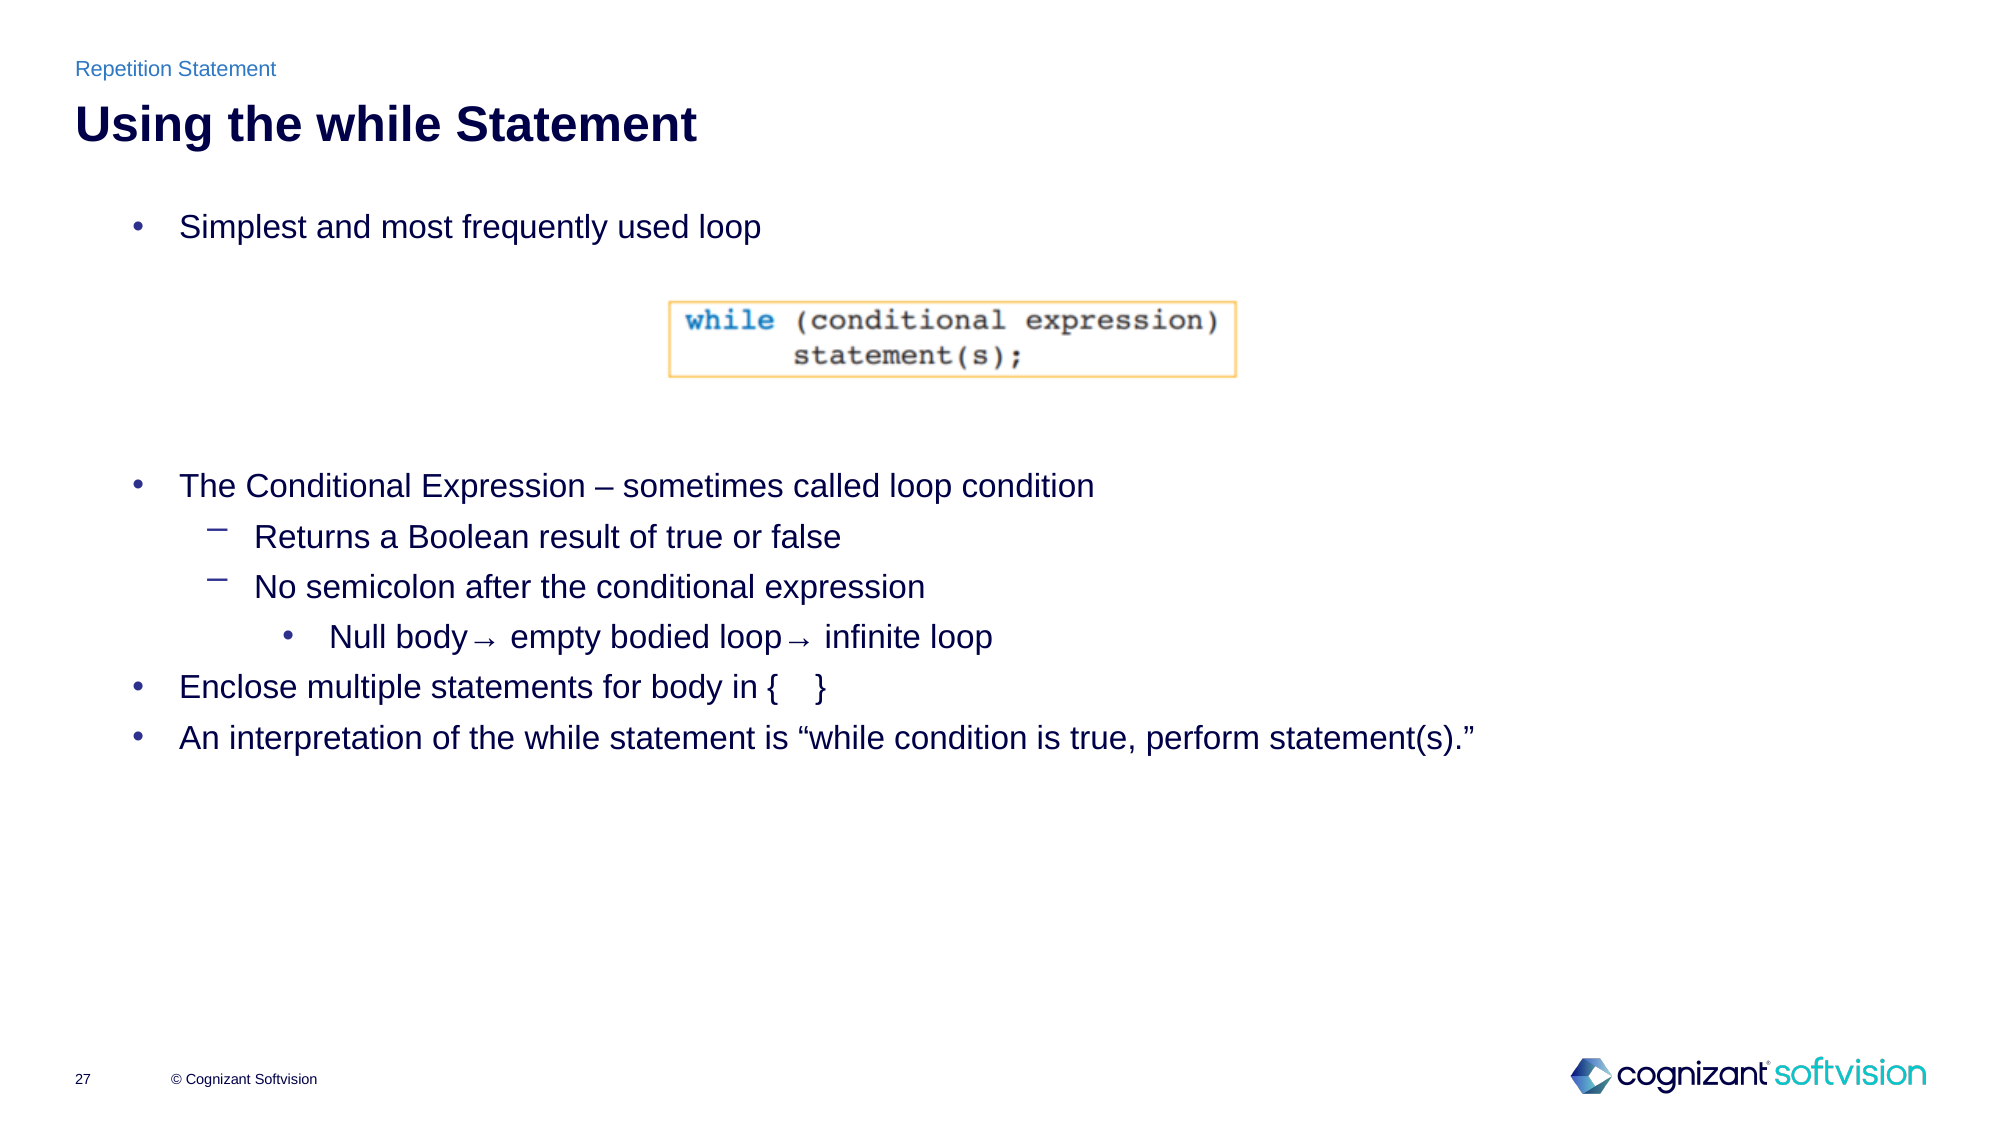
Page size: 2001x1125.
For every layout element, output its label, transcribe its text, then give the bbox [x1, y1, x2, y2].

picture [658, 283, 1265, 390]
text_box Repetition Statement [75, 54, 1850, 93]
slide_number 27 [75, 1056, 133, 1088]
footer © Cognizant Softvision [171, 1056, 368, 1088]
picture [1553, 1041, 1943, 1111]
list Simplest and most frequently used loop The Conditional Expression – sometimes called loop condition Returns a Boolean result of true or false No semicolon after the conditional expression Null body→ empty bodied loop→ infinite loop Enclose multiple statements for body in { } An interpretation of the while statement is “while condition is true, perform statement(s).” [75, 205, 1848, 894]
title Using the while Statement [75, 93, 1848, 142]
